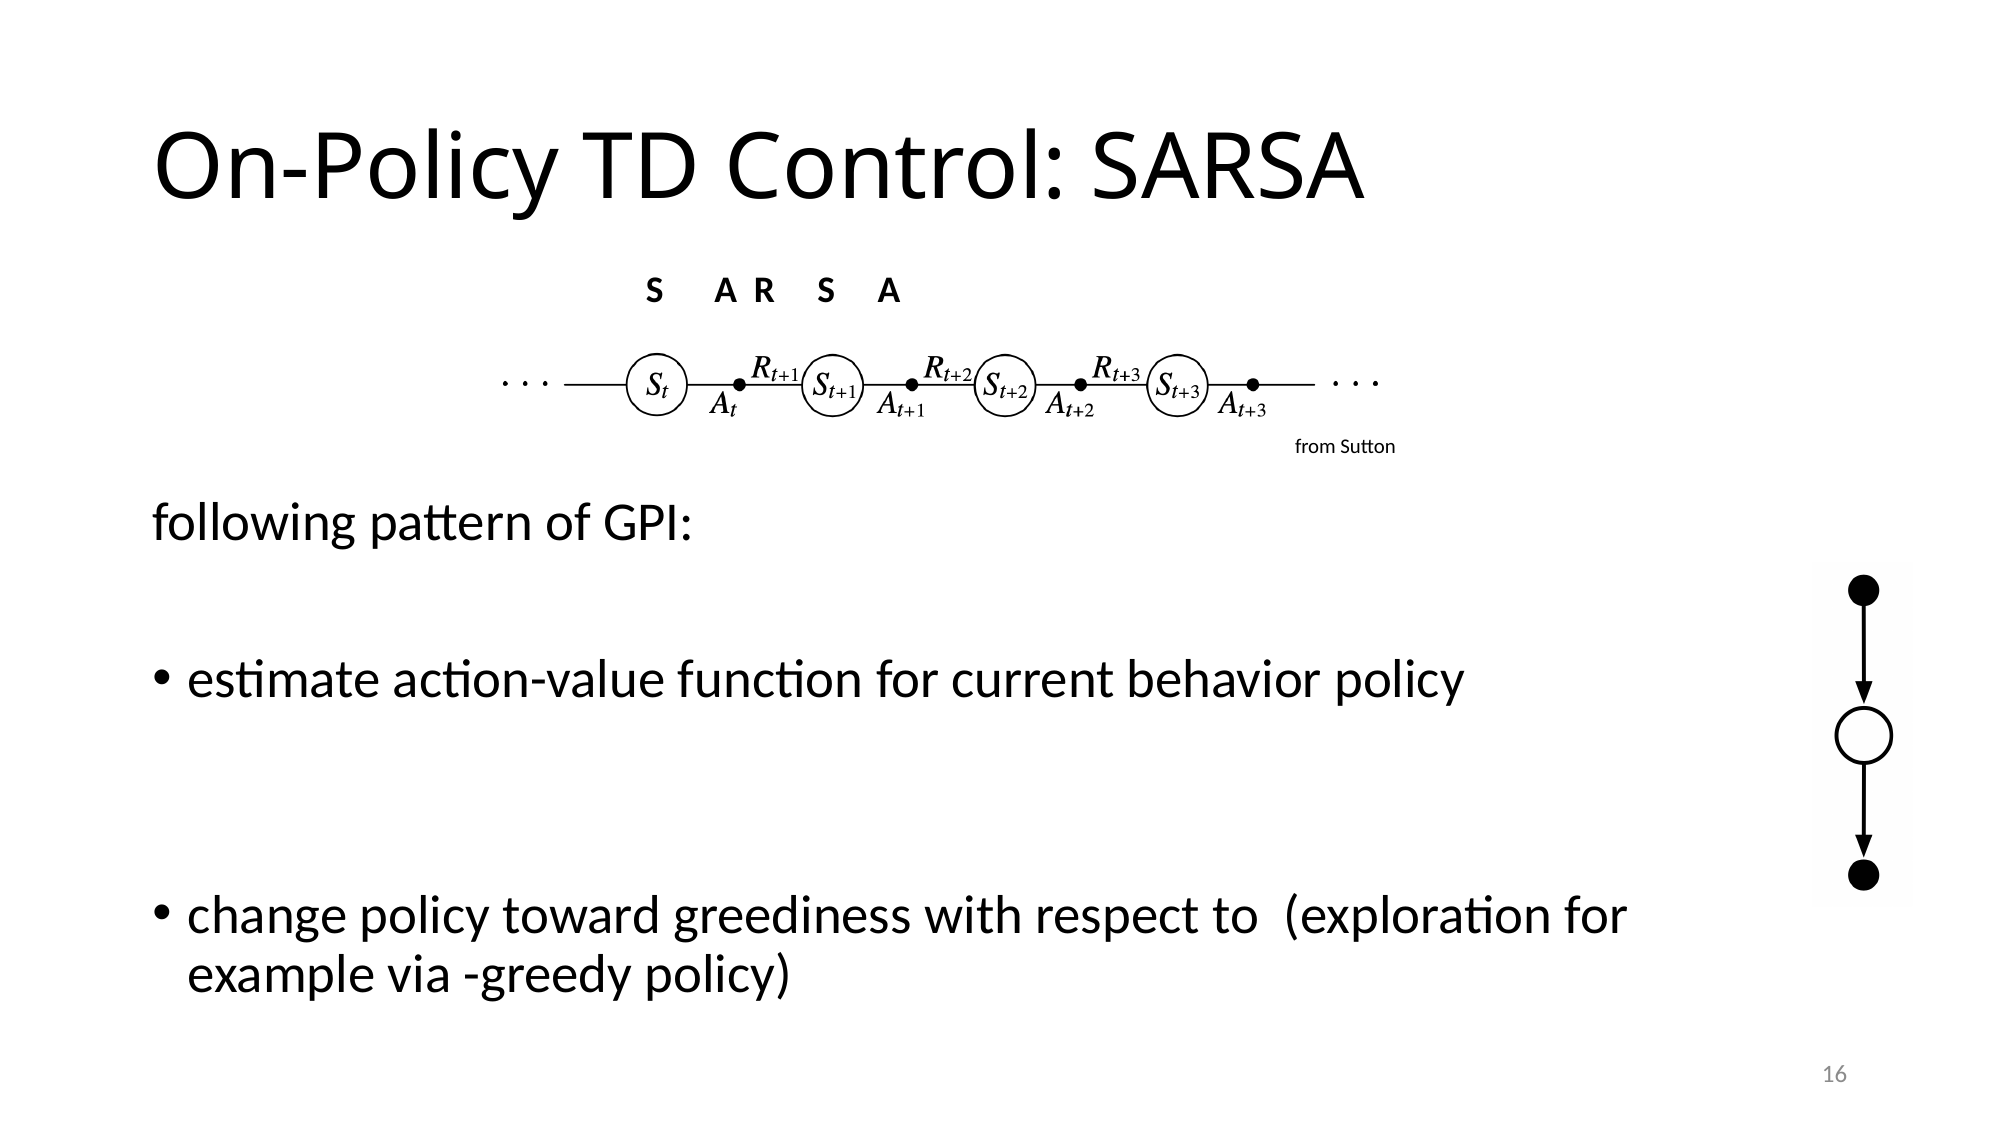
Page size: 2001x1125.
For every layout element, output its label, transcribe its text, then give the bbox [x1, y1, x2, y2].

picture [1812, 562, 1913, 907]
text_box from Sutton [1280, 425, 1411, 466]
text_box S A R S A [631, 257, 919, 318]
picture [485, 337, 1398, 426]
slide_number 16 [1412, 1042, 1863, 1103]
title On-Policy TD Control: SARSA [137, 59, 1863, 278]
